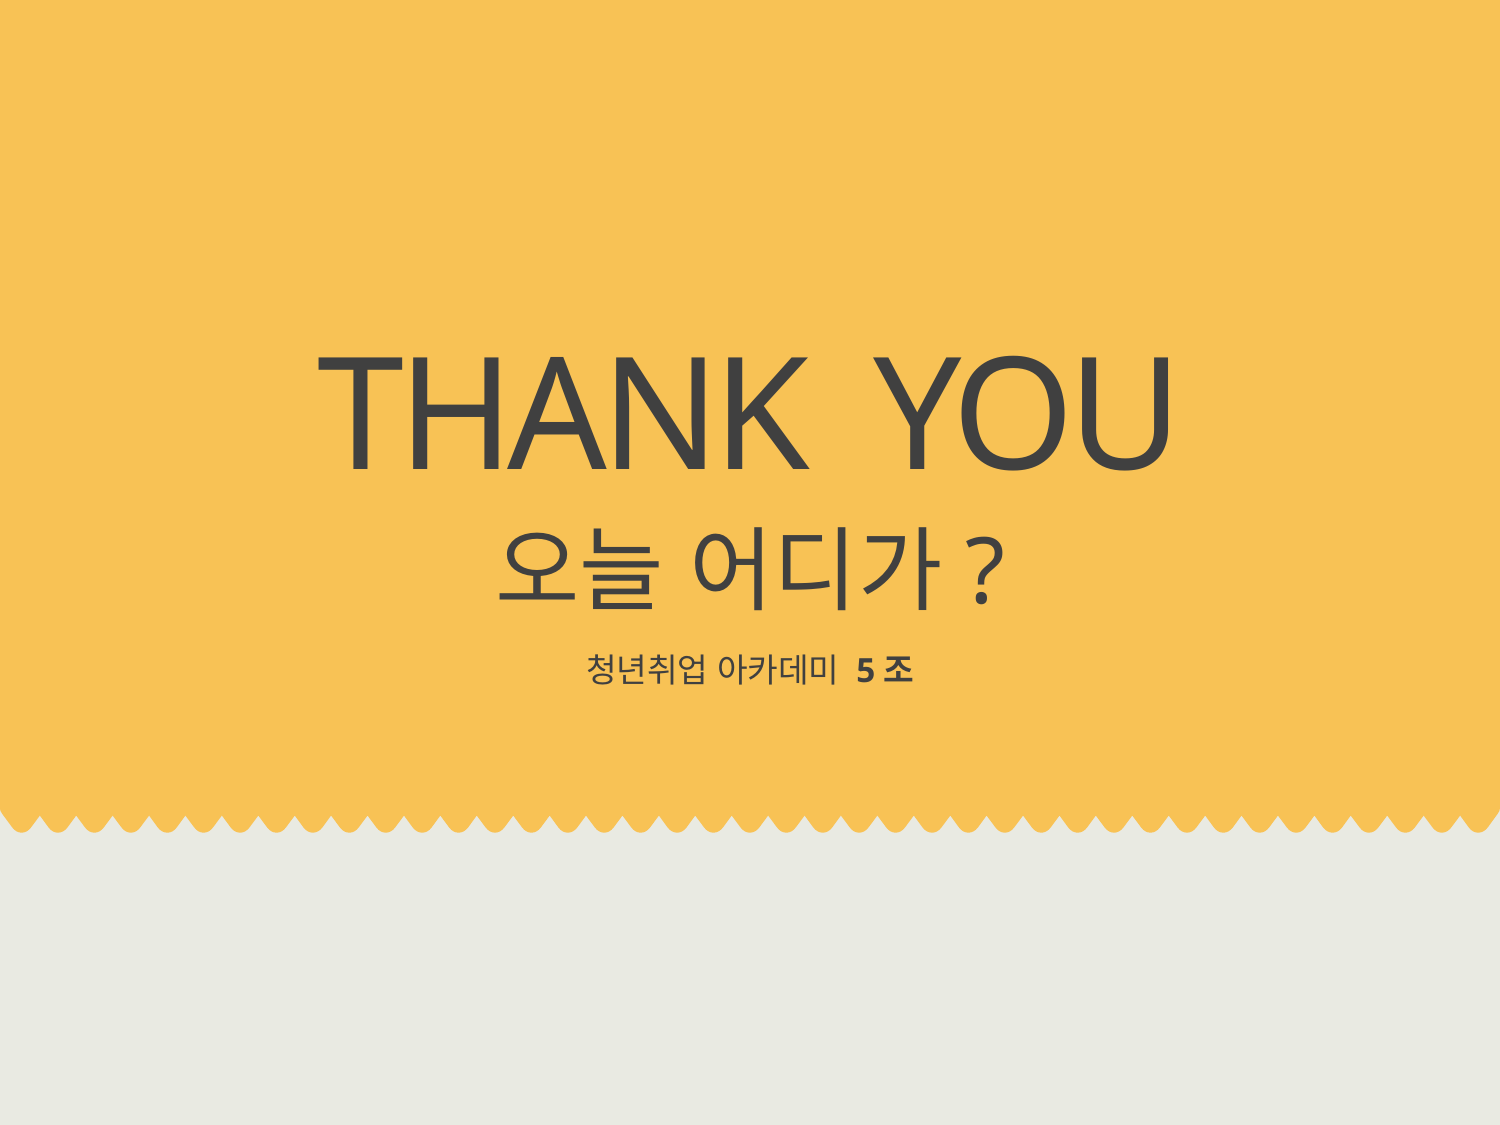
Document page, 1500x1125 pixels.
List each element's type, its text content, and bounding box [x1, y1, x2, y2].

text_box THANK YOU [51, 305, 1449, 508]
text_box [336, 503, 1164, 697]
